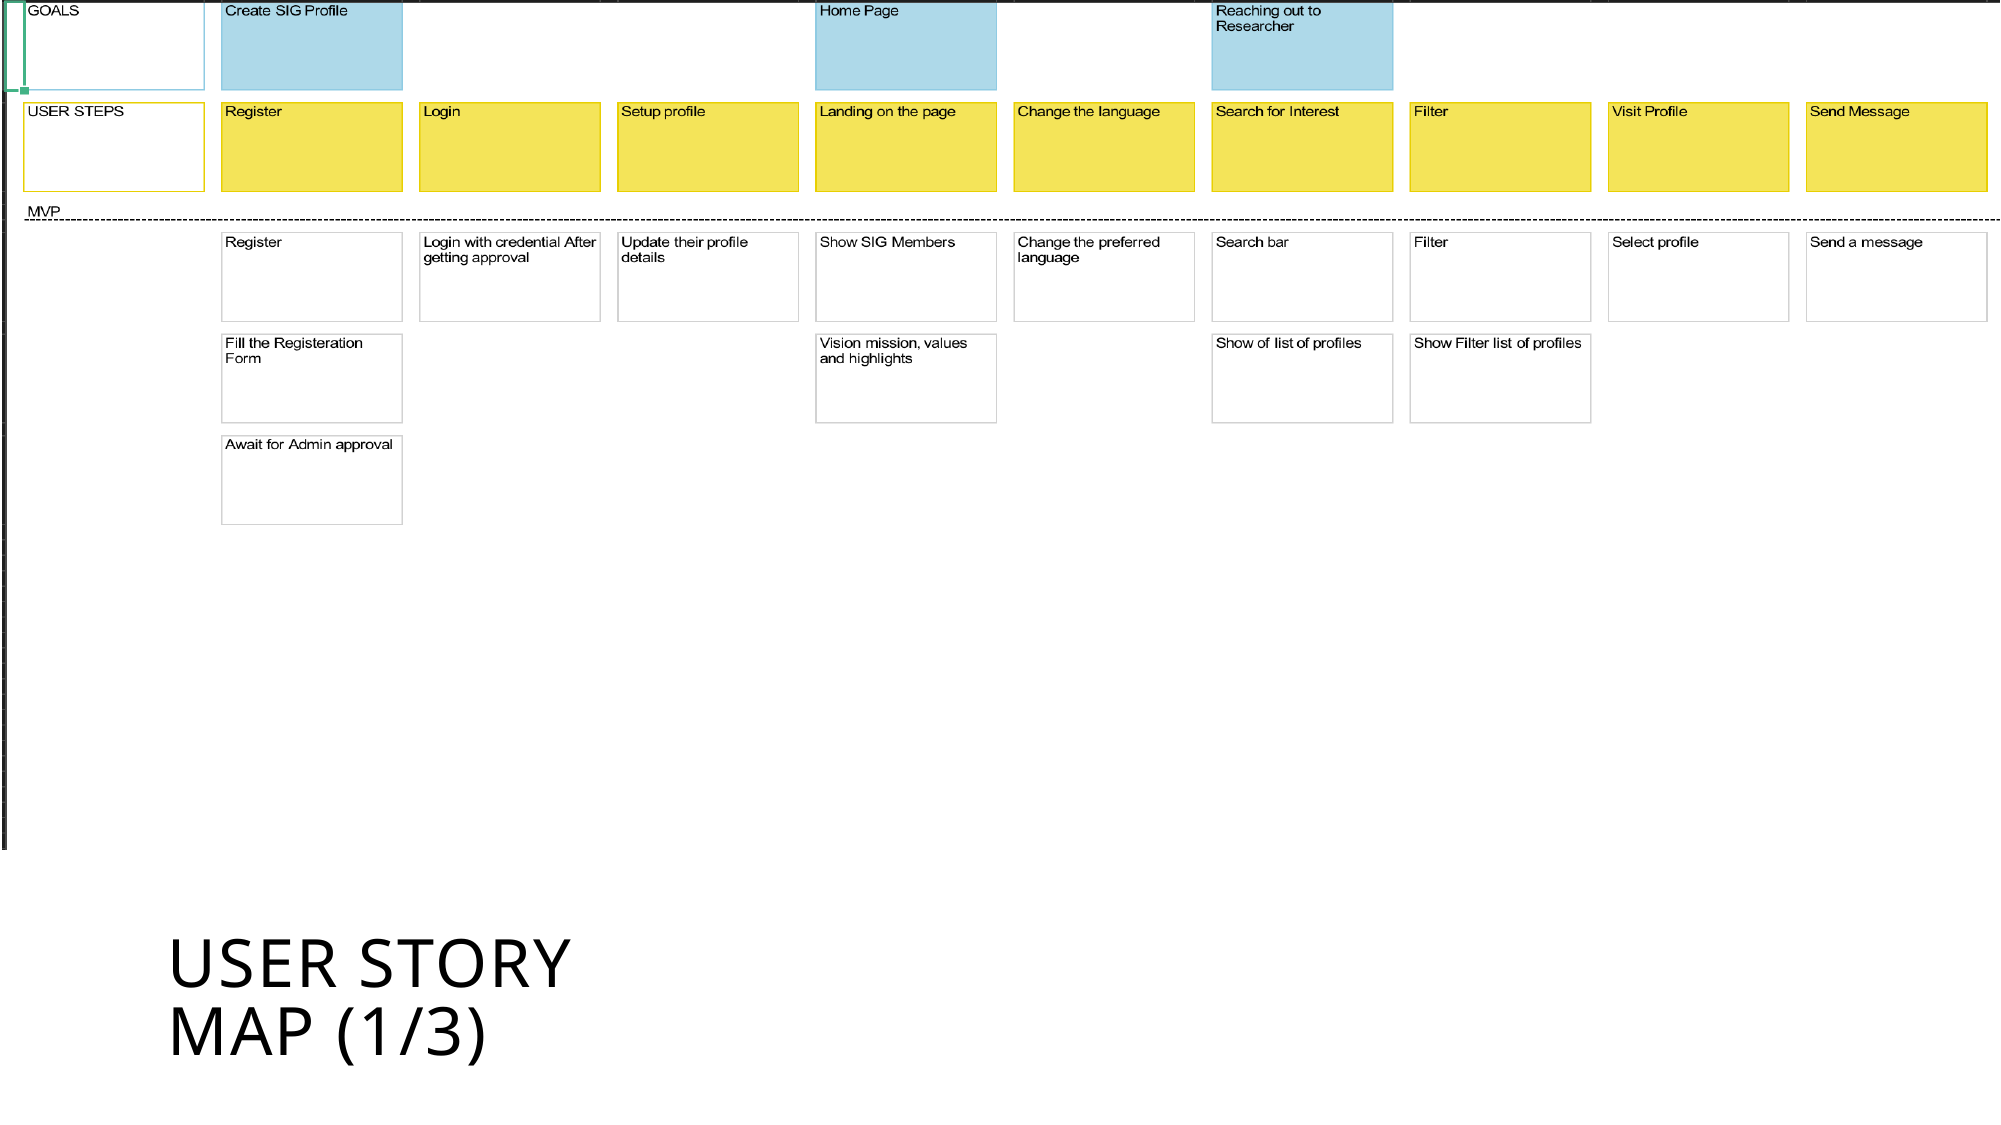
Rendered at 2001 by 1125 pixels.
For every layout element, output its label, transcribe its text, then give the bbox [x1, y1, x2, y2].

picture [1, 0, 2000, 850]
title User story map (1/3) [37, 890, 804, 1072]
